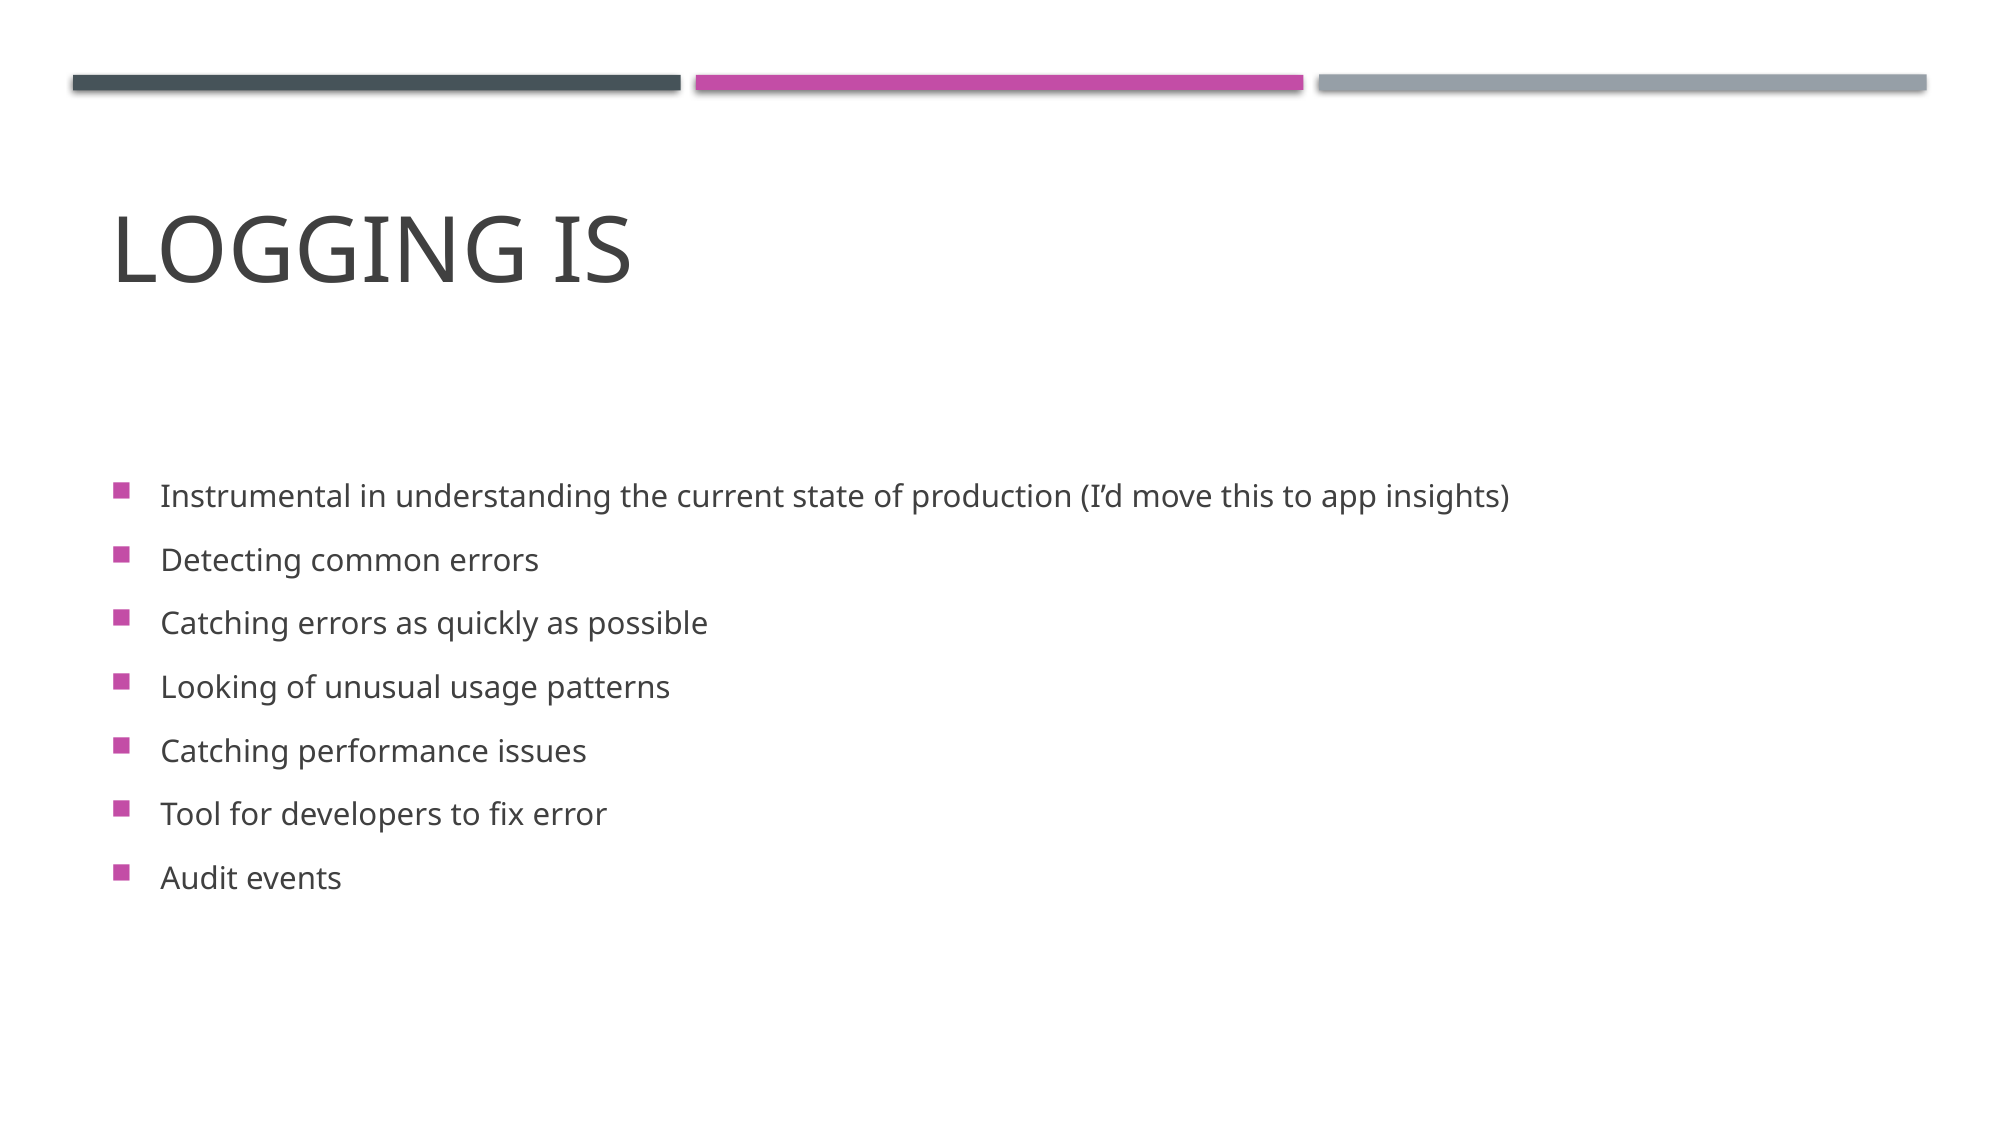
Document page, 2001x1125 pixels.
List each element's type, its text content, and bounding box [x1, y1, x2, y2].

title Logging is [95, 115, 1905, 311]
list Instrumental in understanding the current state of production (I’d move this to app insights) Detecting common errors Catching errors as quickly as possible Looking of unusual usage patterns Catching performance issues Tool for developers to fix error Audit events [95, 383, 1905, 981]
